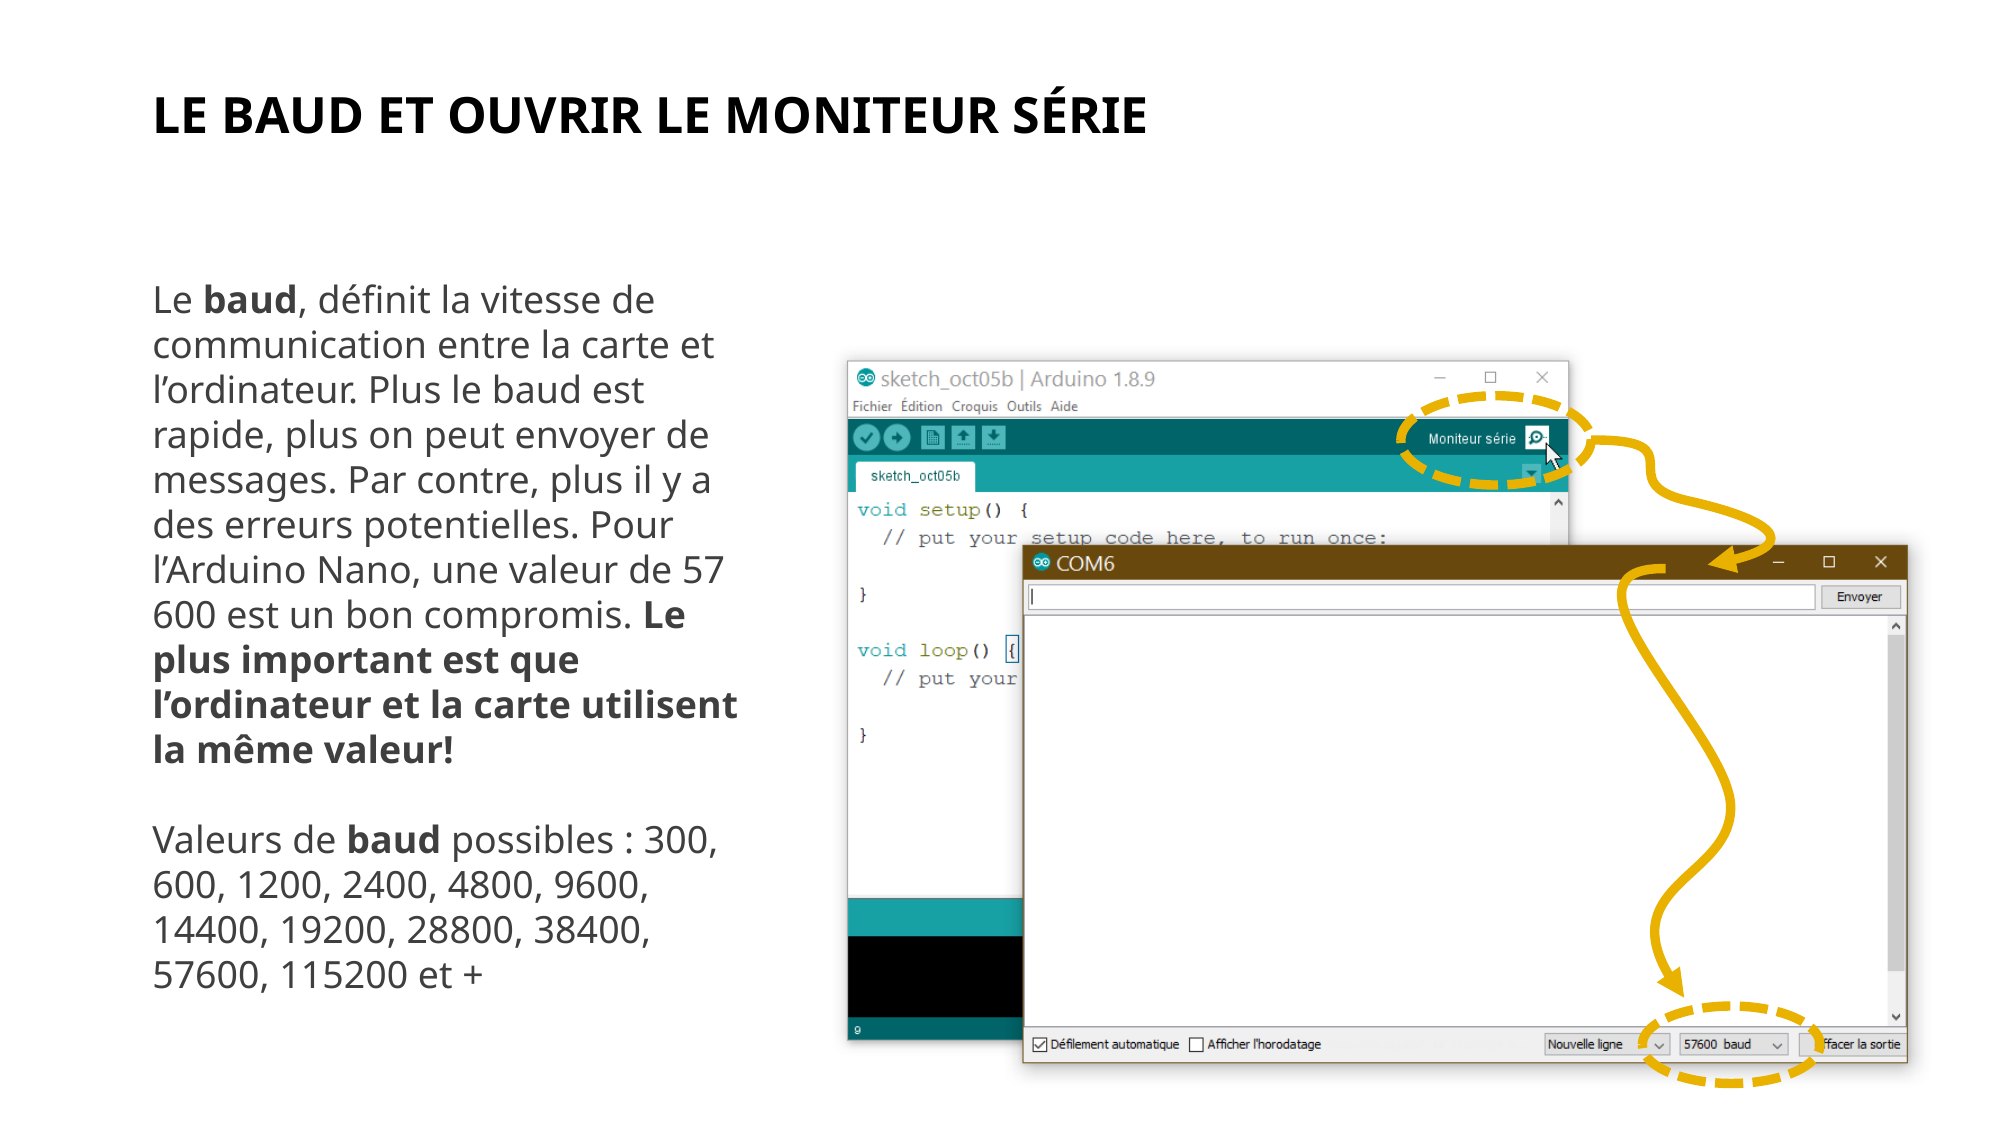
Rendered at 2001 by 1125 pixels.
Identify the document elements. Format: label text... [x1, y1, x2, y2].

text_box Le baud, définit la vitesse de communication entre la carte et l’ordinateur. Plus le baud est rapide, plus on peut envoyer de messages. Par contre, plus il y a des erreurs potentielles. Pour l’Arduino Nano, une valeur de 57 600 est un bon compromis. Le plus important est que l’ordinateur et la carte utilisent la même valeur! Valeurs de baud possibles : 300, 600, 1200, 2400, 4800, 9600, 14400, 19200, 28800, 38400, 57600, 115200 et + [137, 268, 789, 1004]
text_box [820, 329, 1944, 1096]
title LE BAUD ET OUVRIR LE MONITEUR SÉRIE [137, 59, 1863, 175]
